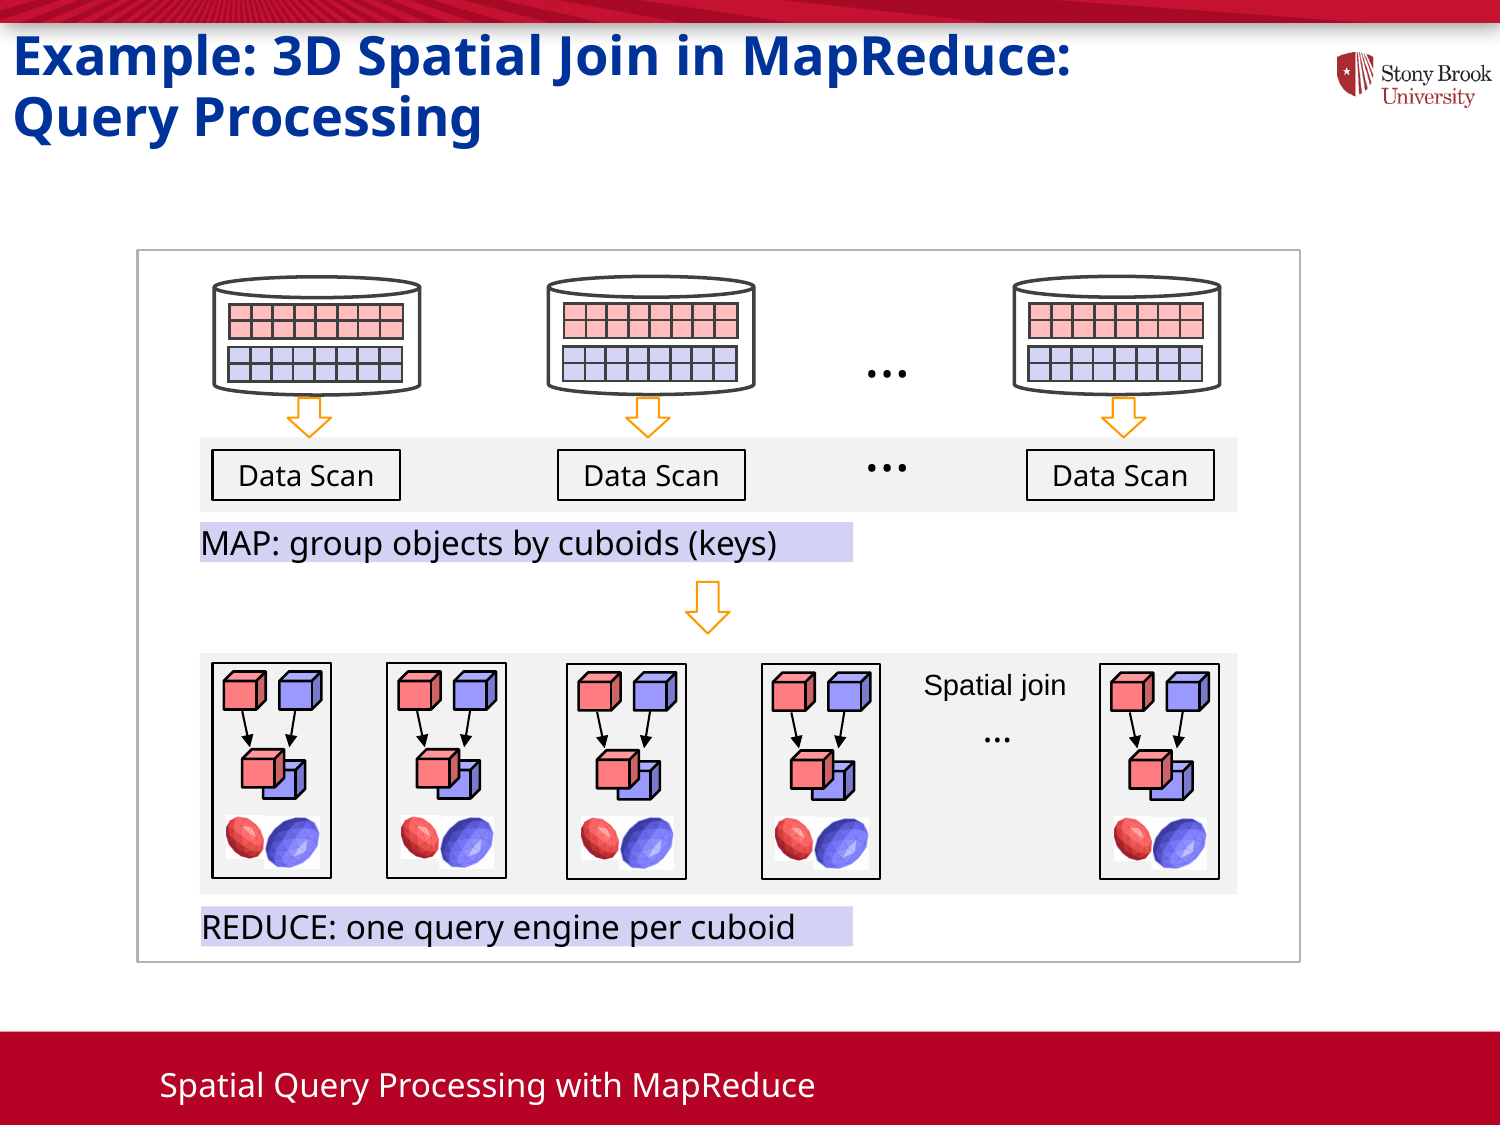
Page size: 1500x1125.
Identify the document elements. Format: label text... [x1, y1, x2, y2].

text_box [137, 249, 1300, 963]
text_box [387, 662, 507, 879]
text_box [567, 663, 687, 880]
title Example: 3D Spatial Join in MapReduce: Query Processing [12, 31, 1479, 151]
picture [212, 262, 426, 411]
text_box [1099, 663, 1219, 880]
picture [1012, 261, 1226, 411]
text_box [212, 662, 332, 879]
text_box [761, 663, 881, 880]
picture [546, 261, 760, 411]
text_box Spatial Query Processing with MapReduce [144, 1056, 833, 1112]
picture [0, 0, 1500, 23]
picture [1479, 52, 1492, 108]
